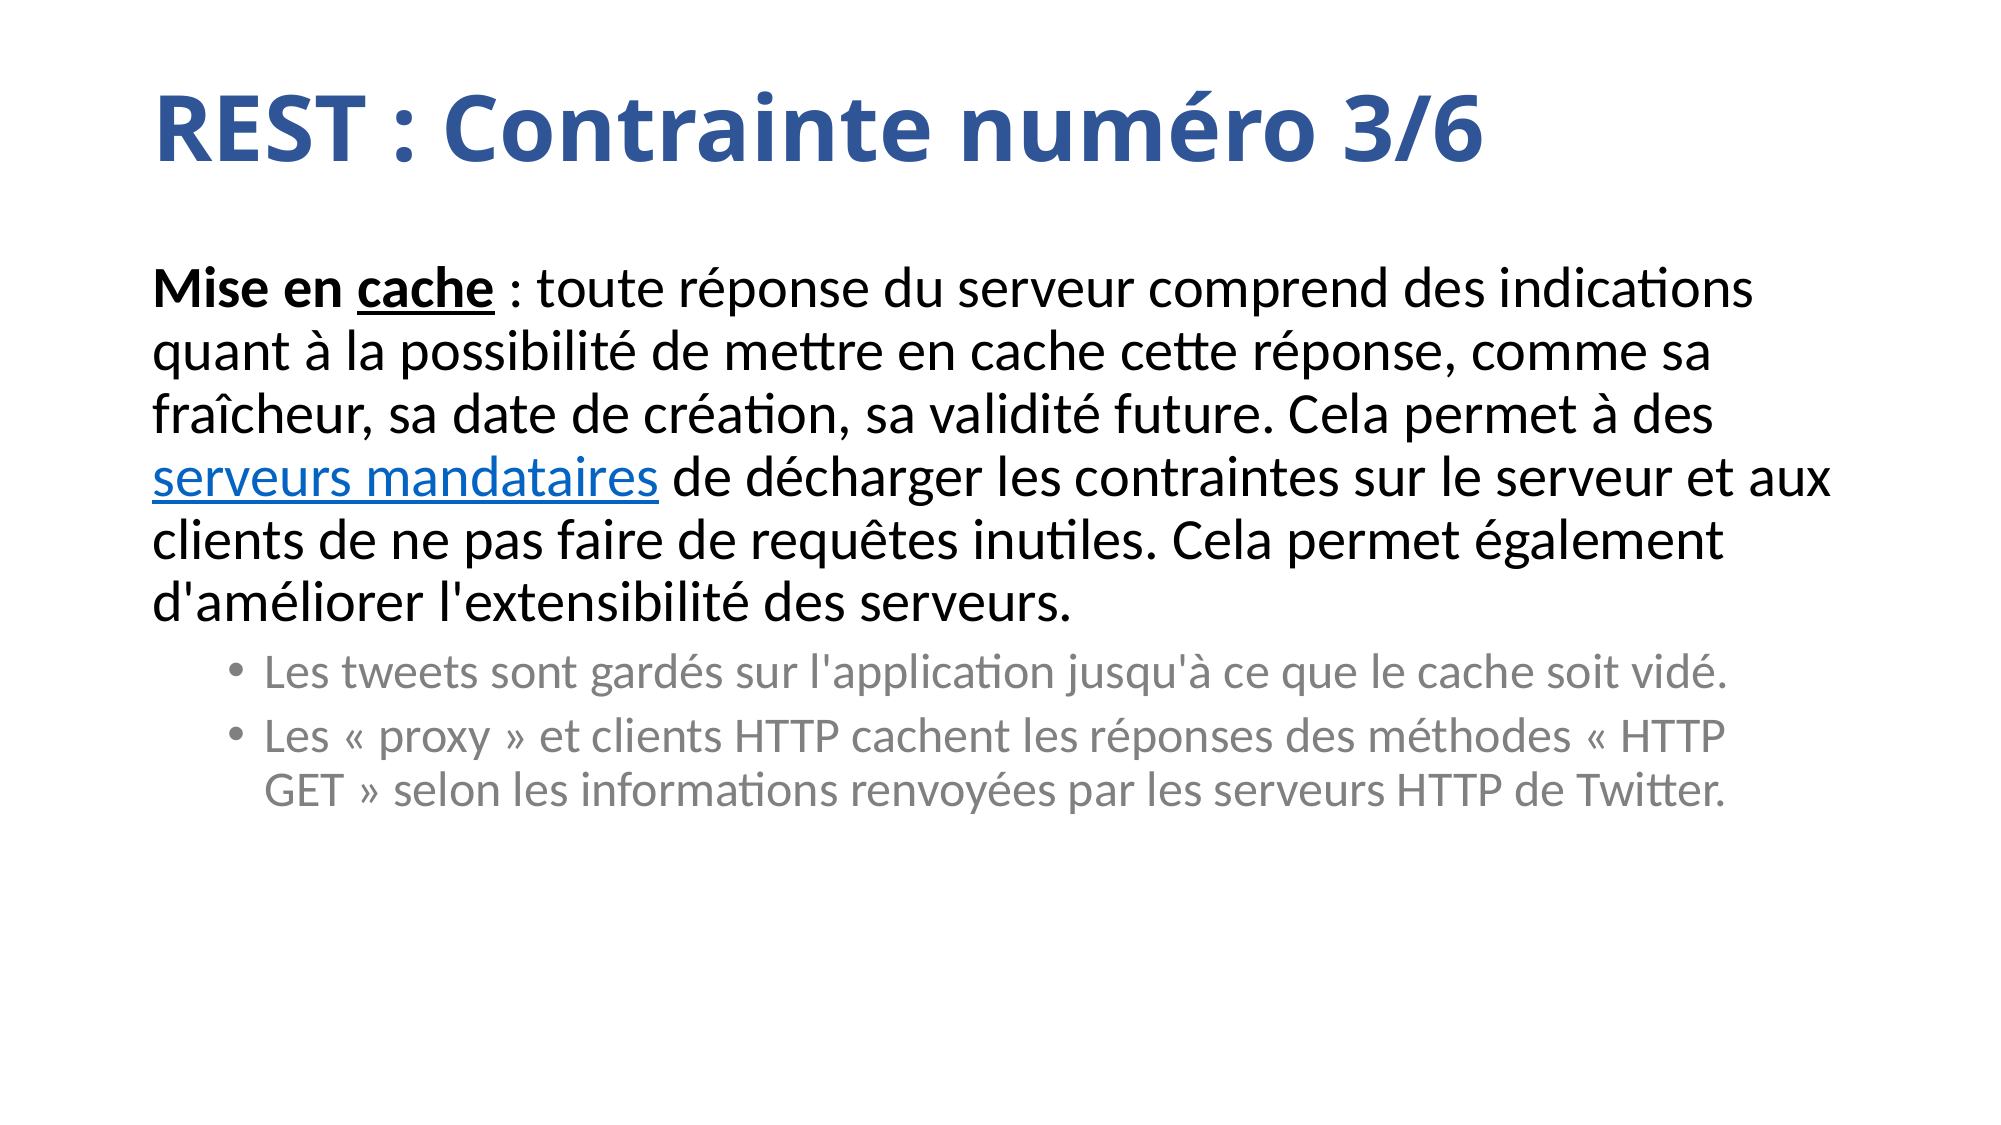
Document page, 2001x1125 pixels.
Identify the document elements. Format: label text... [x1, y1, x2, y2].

title REST : Contrainte numéro 3/6 [137, 23, 1863, 241]
list Mise en cache : toute réponse du serveur comprend des indications quant à la possibilité de mettre en cache cette réponse, comme sa fraîcheur, sa date de création, sa validité future. Cela permet à des serveurs mandataires de décharger les contraintes sur le serveur et aux clients de ne pas faire de requêtes inutiles. Cela permet également d'améliorer l'extensibilité des serveurs. Les tweets sont gardés sur l'application jusqu'à ce que le cache soit vidé. Les « proxy » et clients HTTP cachent les réponses des méthodes « HTTP GET » selon les informations renvoyées par les serveurs HTTP de Twitter. [137, 249, 1863, 1125]
